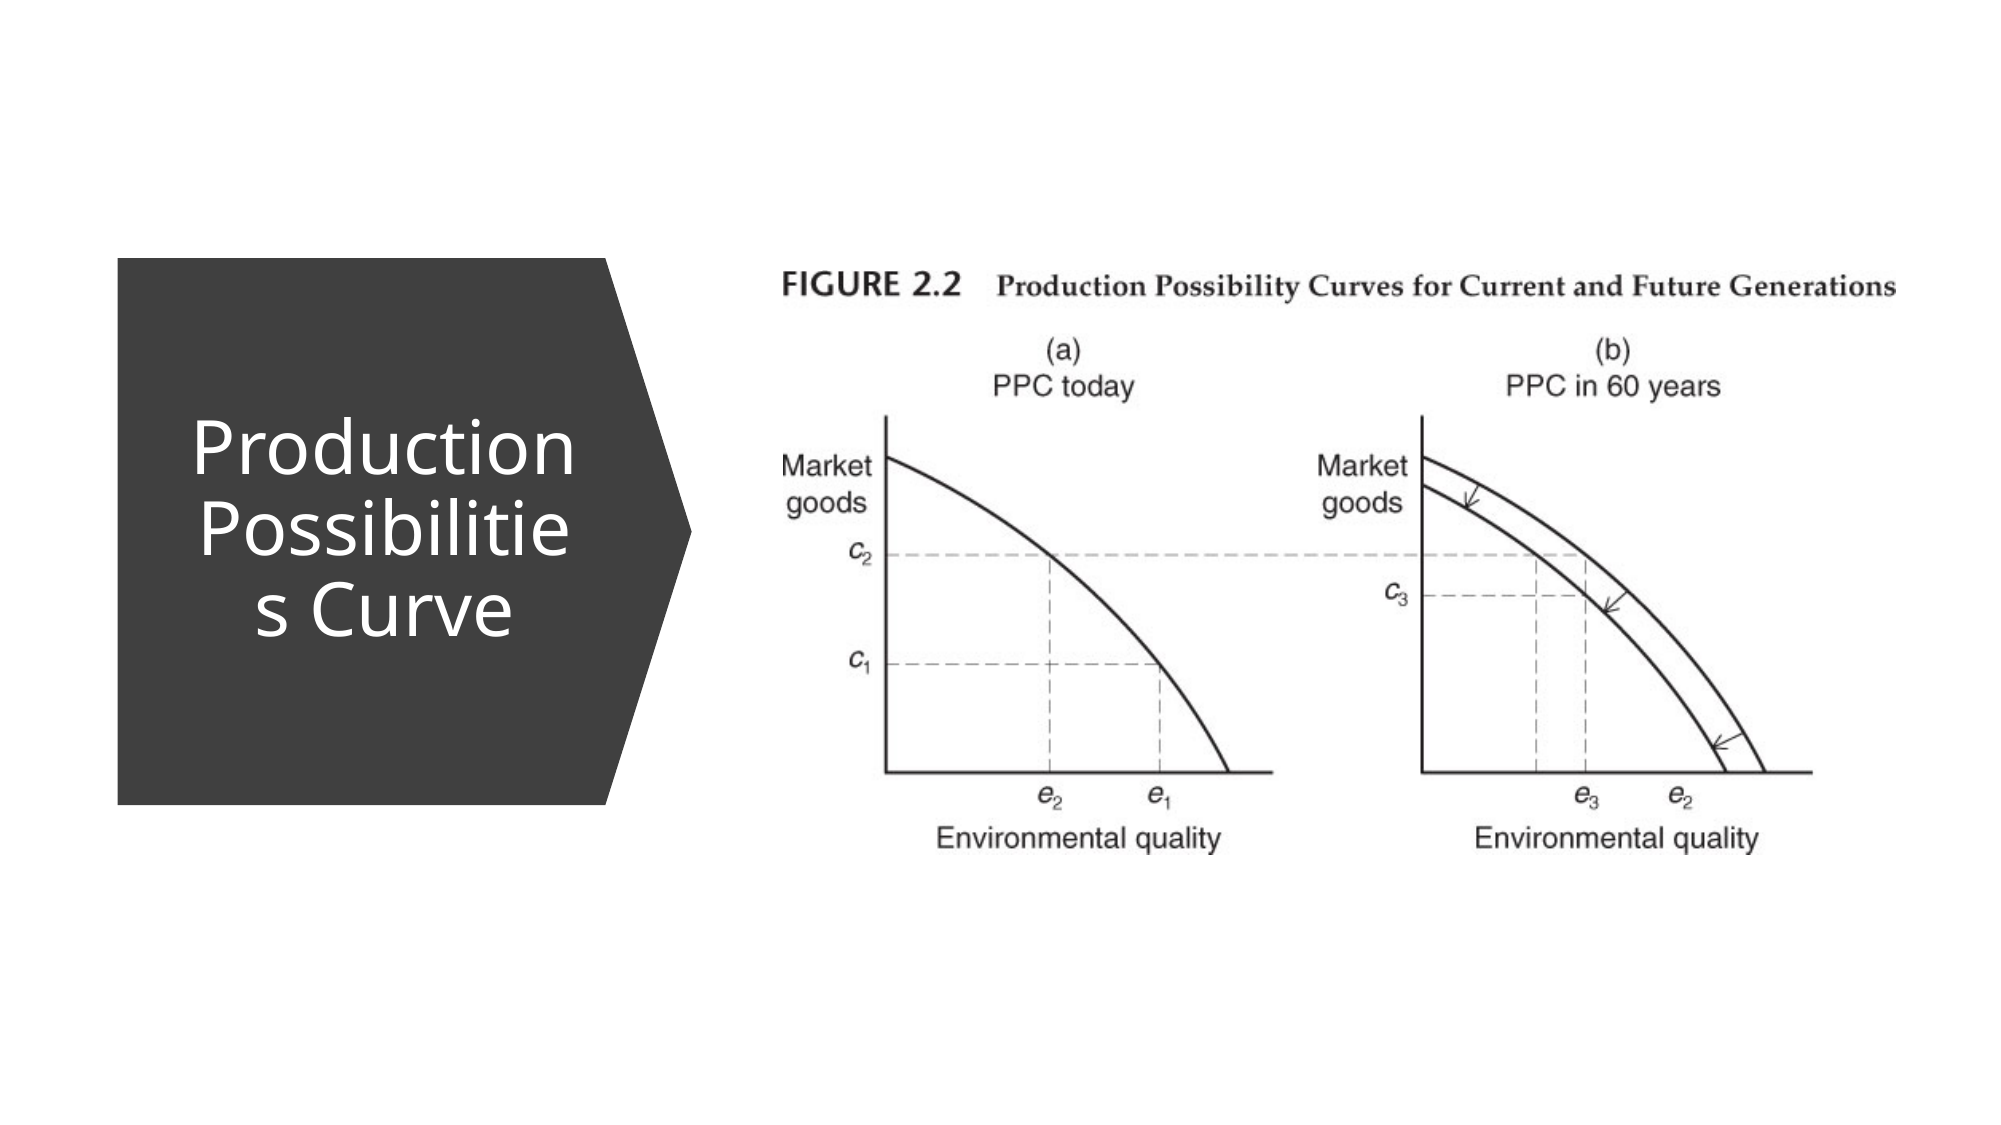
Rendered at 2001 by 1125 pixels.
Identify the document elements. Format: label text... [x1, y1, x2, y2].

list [783, 270, 1896, 855]
title Production Possibilities Curve [168, 322, 601, 741]
text_box [116, 257, 693, 807]
